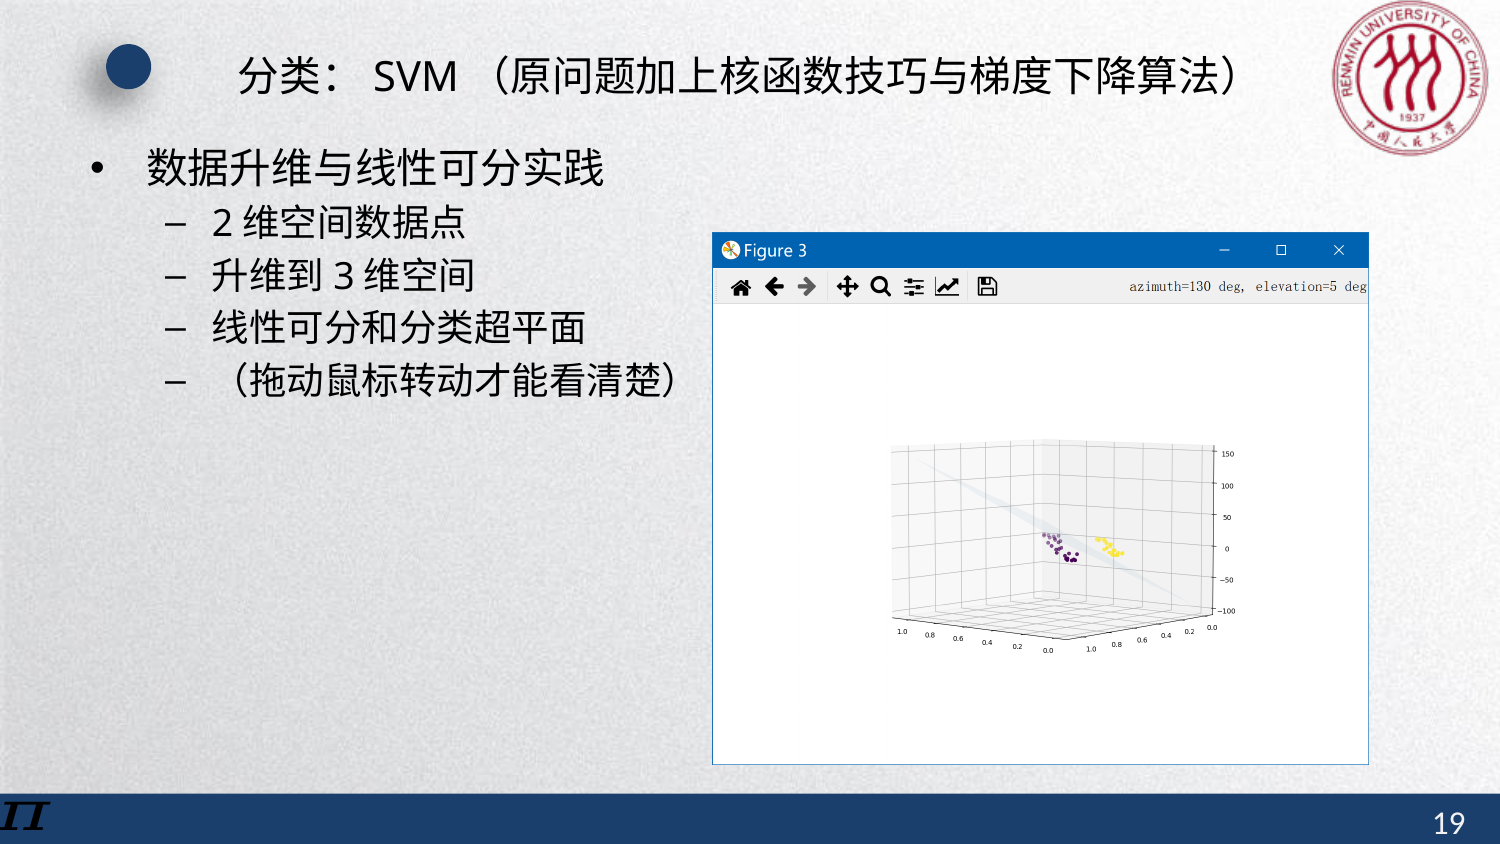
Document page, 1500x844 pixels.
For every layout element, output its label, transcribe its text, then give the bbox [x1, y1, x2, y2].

picture [0, 0, 1500, 793]
list 数据升维与线性可分实践 2维空间数据点 升维到3维空间 线性可分和分类超平面 （拖动鼠标转动才能看清楚） [75, 134, 1425, 781]
title 分类：SVM（原问题加上核函数技巧与梯度下降算法） [75, 33, 1425, 116]
